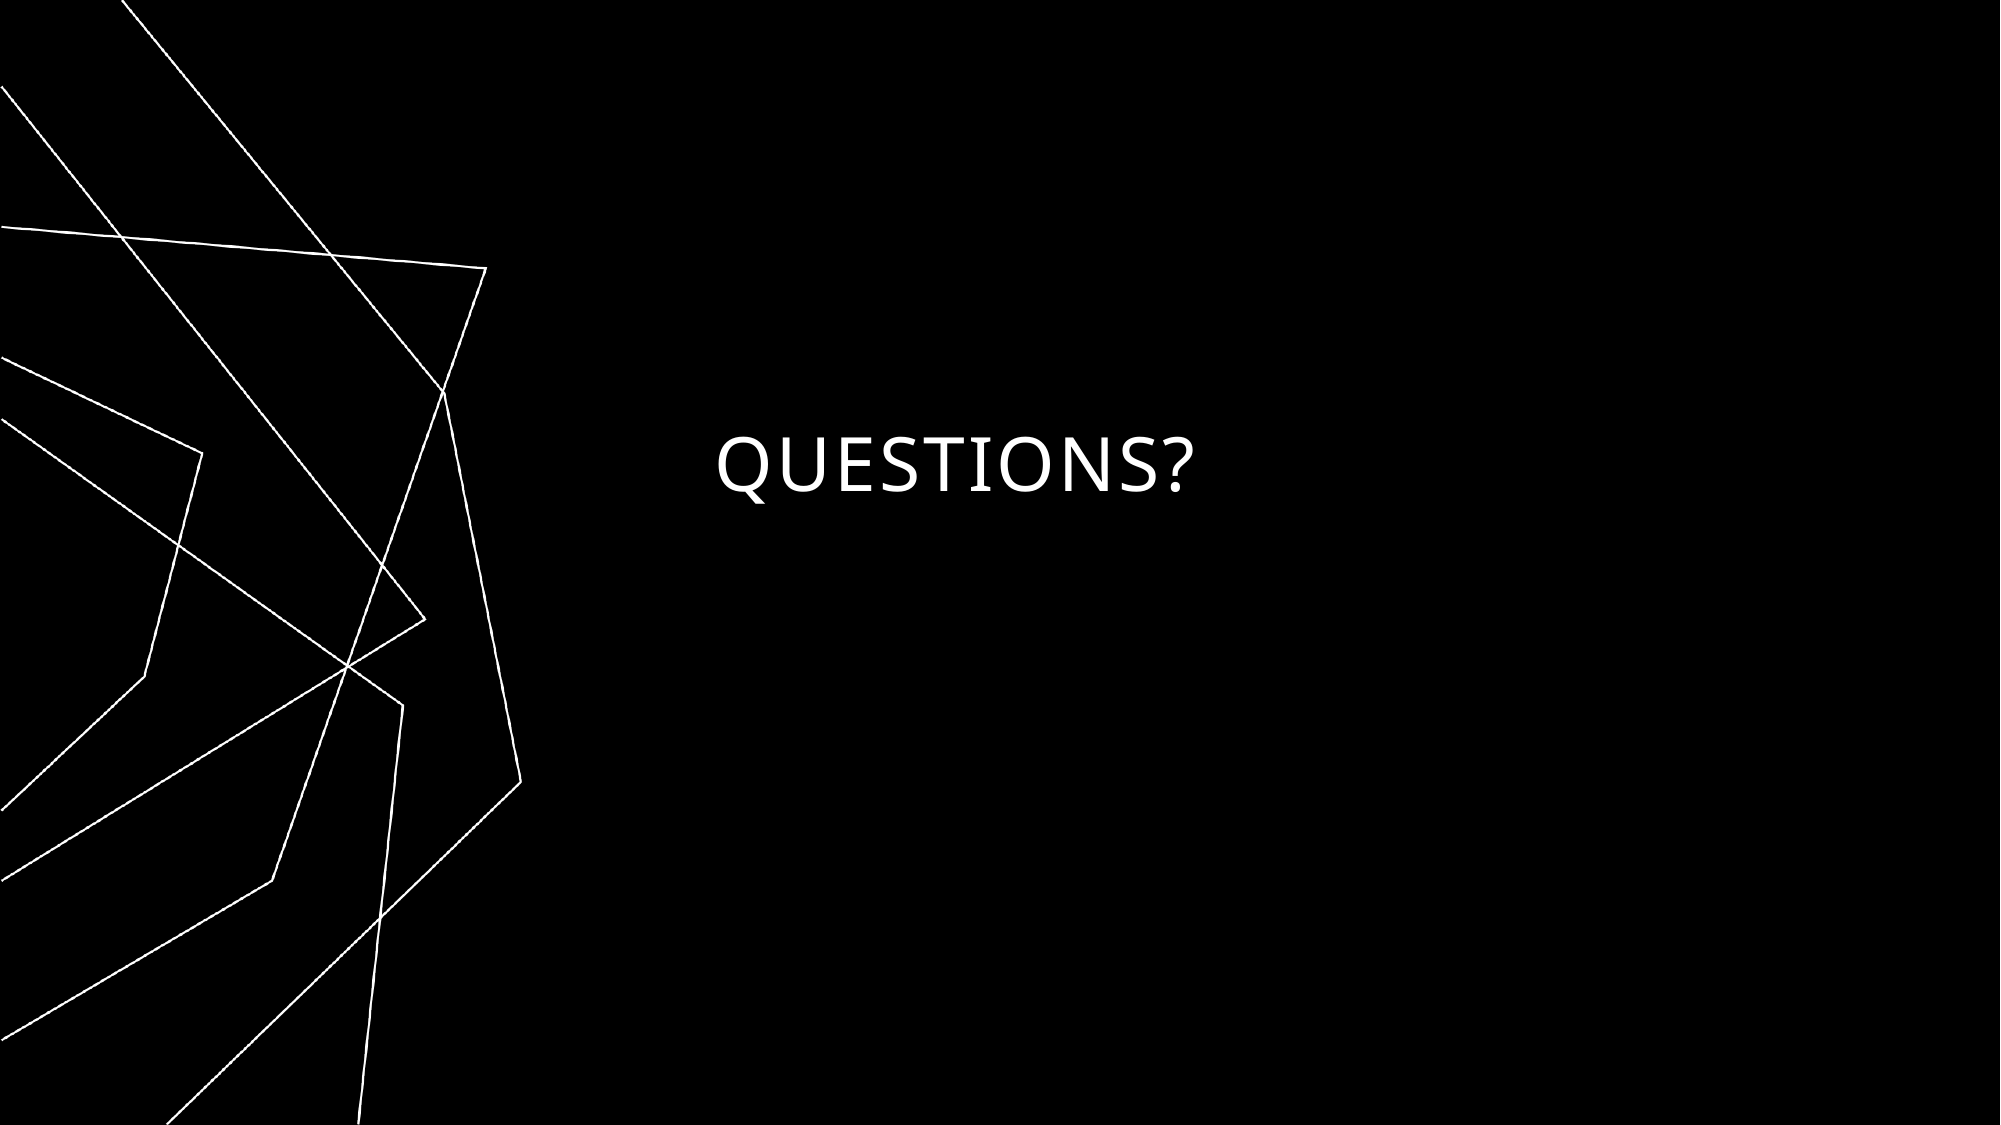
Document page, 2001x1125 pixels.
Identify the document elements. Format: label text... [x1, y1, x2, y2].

title Questions? [699, 265, 1386, 516]
picture [0, 0, 522, 1125]
